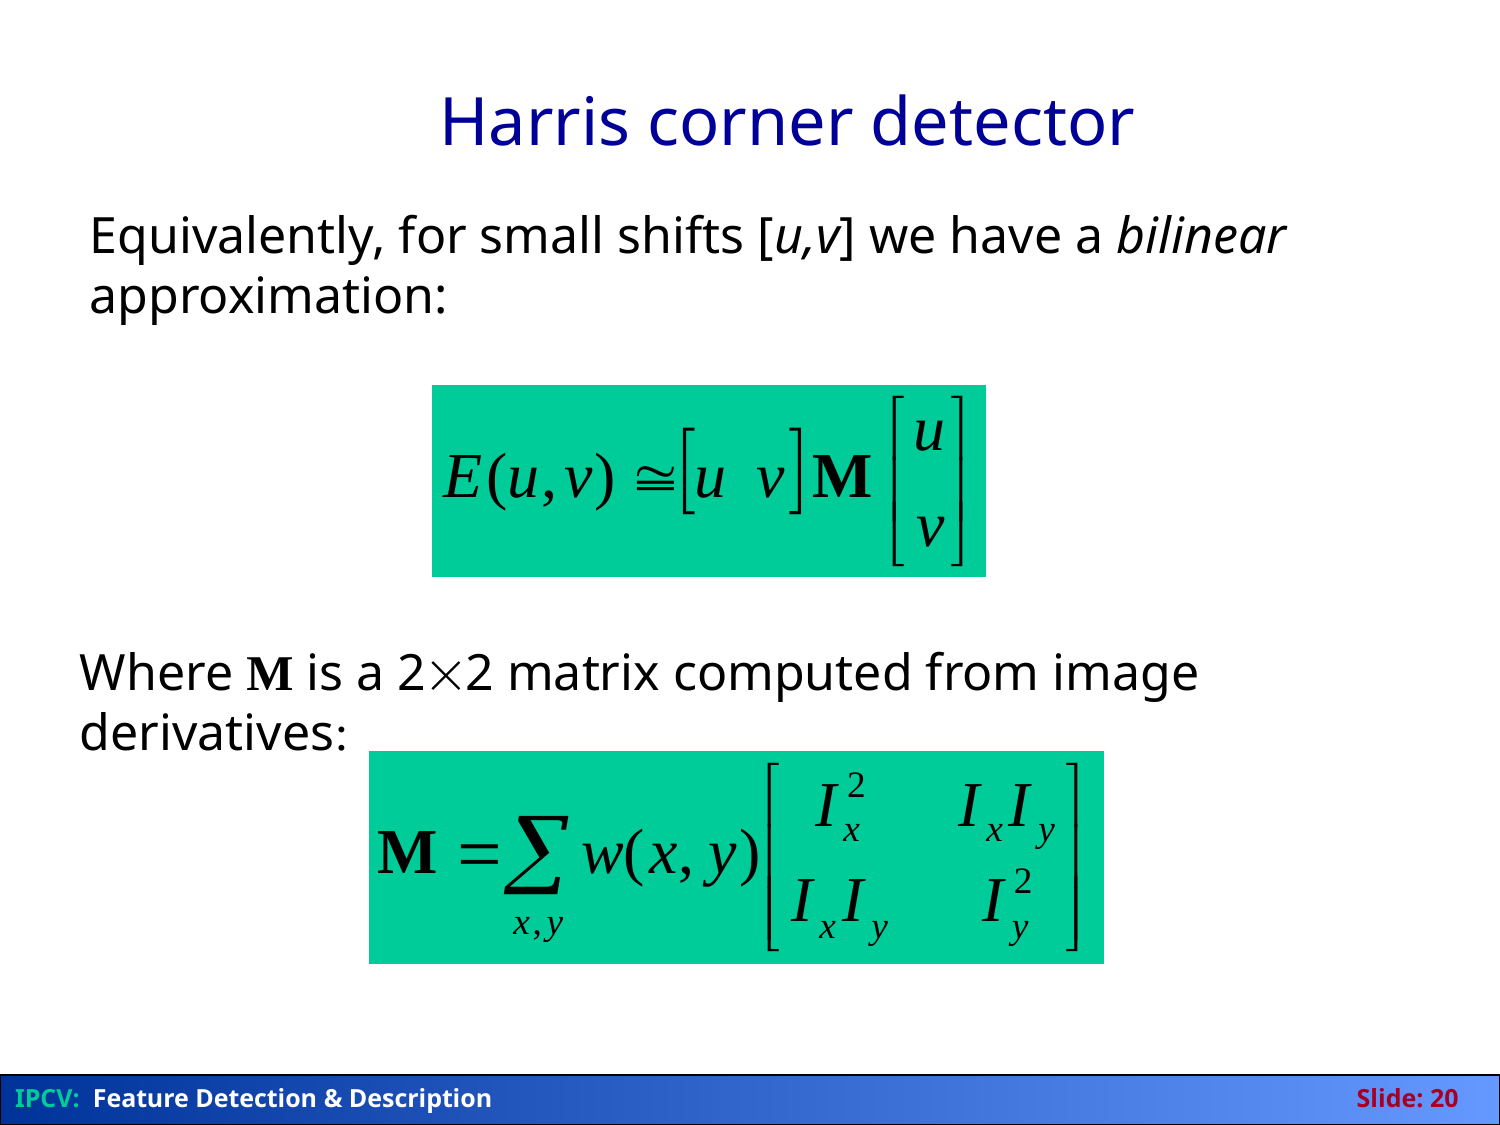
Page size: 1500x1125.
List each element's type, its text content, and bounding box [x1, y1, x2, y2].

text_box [368, 750, 1105, 965]
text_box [431, 385, 987, 578]
text_box Where M is a 22 matrix computed from image derivatives: [64, 633, 1465, 768]
title Harris corner detector [112, 24, 1463, 213]
text_box Equivalently, for small shifts [u,v] we have a bilinear approximation: [75, 196, 1365, 332]
footer IPCV: Feature Detection & Description Slide: 20 [0, 1074, 1500, 1125]
